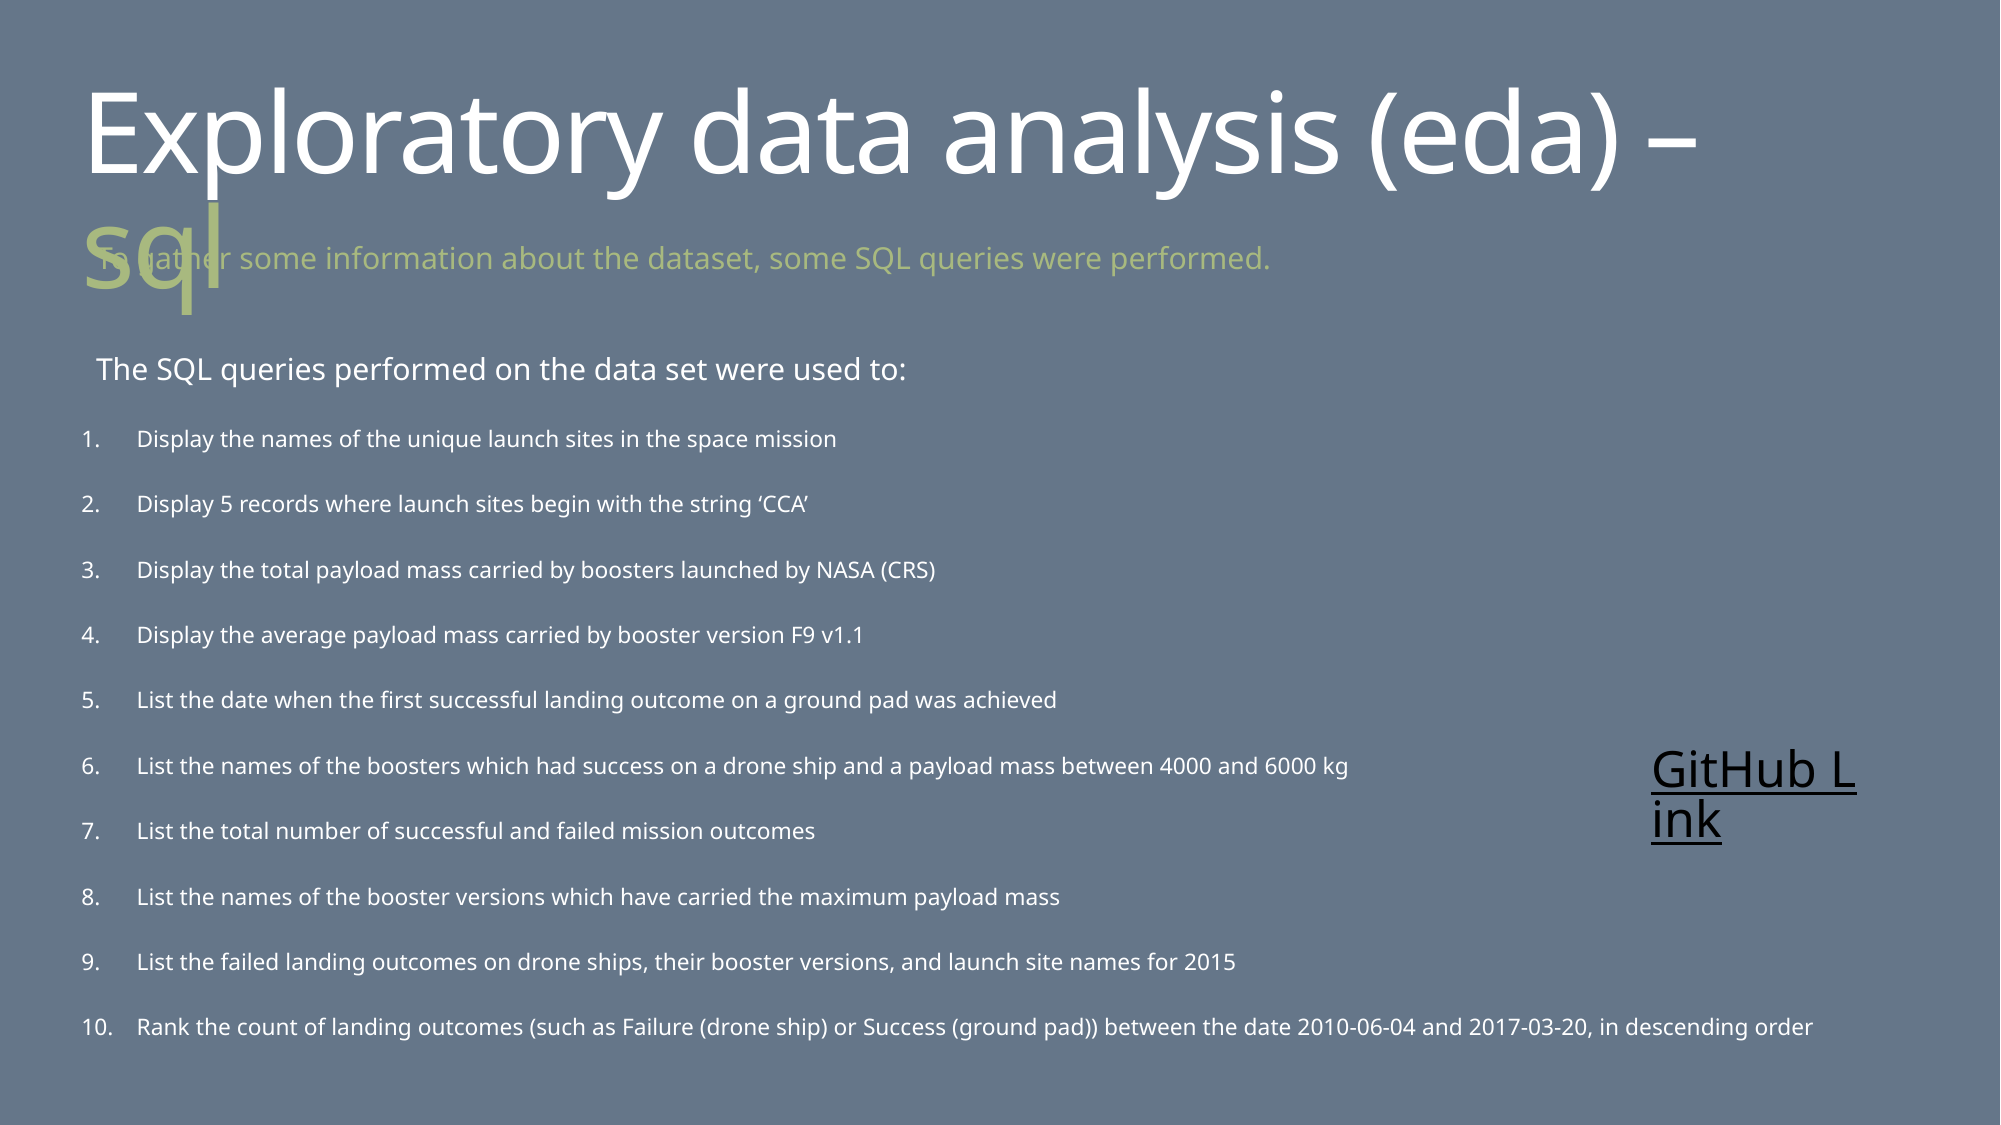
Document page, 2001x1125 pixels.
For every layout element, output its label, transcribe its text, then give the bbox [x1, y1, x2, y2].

title Exploratory data analysis (eda) – sql [66, 60, 1834, 237]
text_box GitHub Link [1636, 730, 1875, 814]
list To gather some information about the dataset, some SQL queries were performed. The SQL queries performed on the data set were used to: Display the names of the unique launch sites in the space mission Display 5 records where launch sites begin with the string ‘CCA’ Display the total payload mass carried by boosters launched by NASA (CRS) Display the average payload mass carried by booster version F9 v1.1 List the date when the first successful landing outcome on a ground pad was achieved List the names of the boosters which had success on a drone ship and a payload mass between 4000 and 6000 kg List the total number of successful and failed mission outcomes List the names of the booster versions which have carried the maximum payload mass List the failed landing outcomes on drone ships, their booster versions, and launch site names for 2015 Rank the count of landing outcomes (such as Failure (drone ship) or Success (ground pad)) between the date 2010-06-04 and 2017-03-20, in descending order [66, 237, 1938, 1050]
